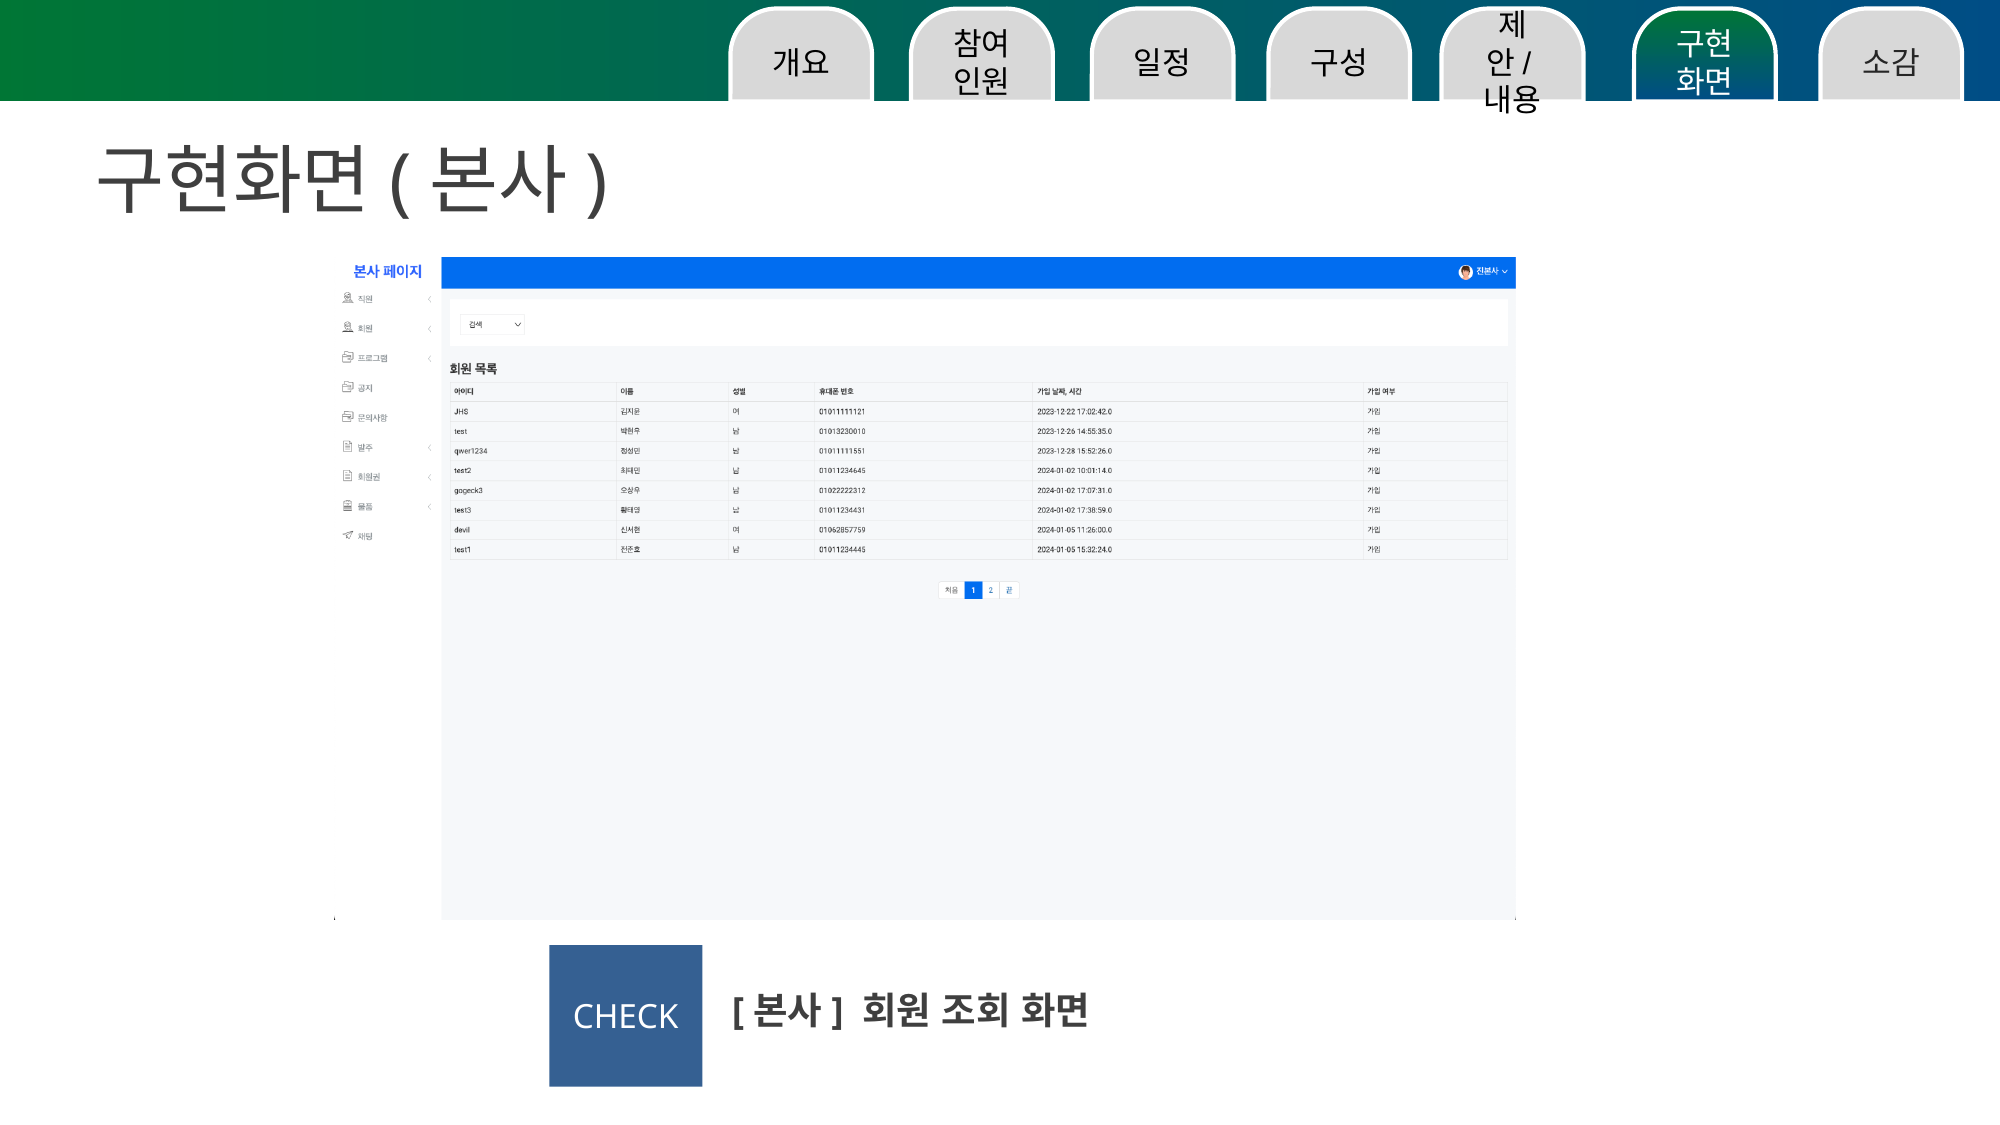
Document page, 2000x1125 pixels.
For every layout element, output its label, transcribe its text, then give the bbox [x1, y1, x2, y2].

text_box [549, 944, 1471, 1087]
picture [334, 257, 1516, 920]
text_box 구현화면(본사) [80, 125, 718, 232]
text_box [0, 0, 2000, 102]
